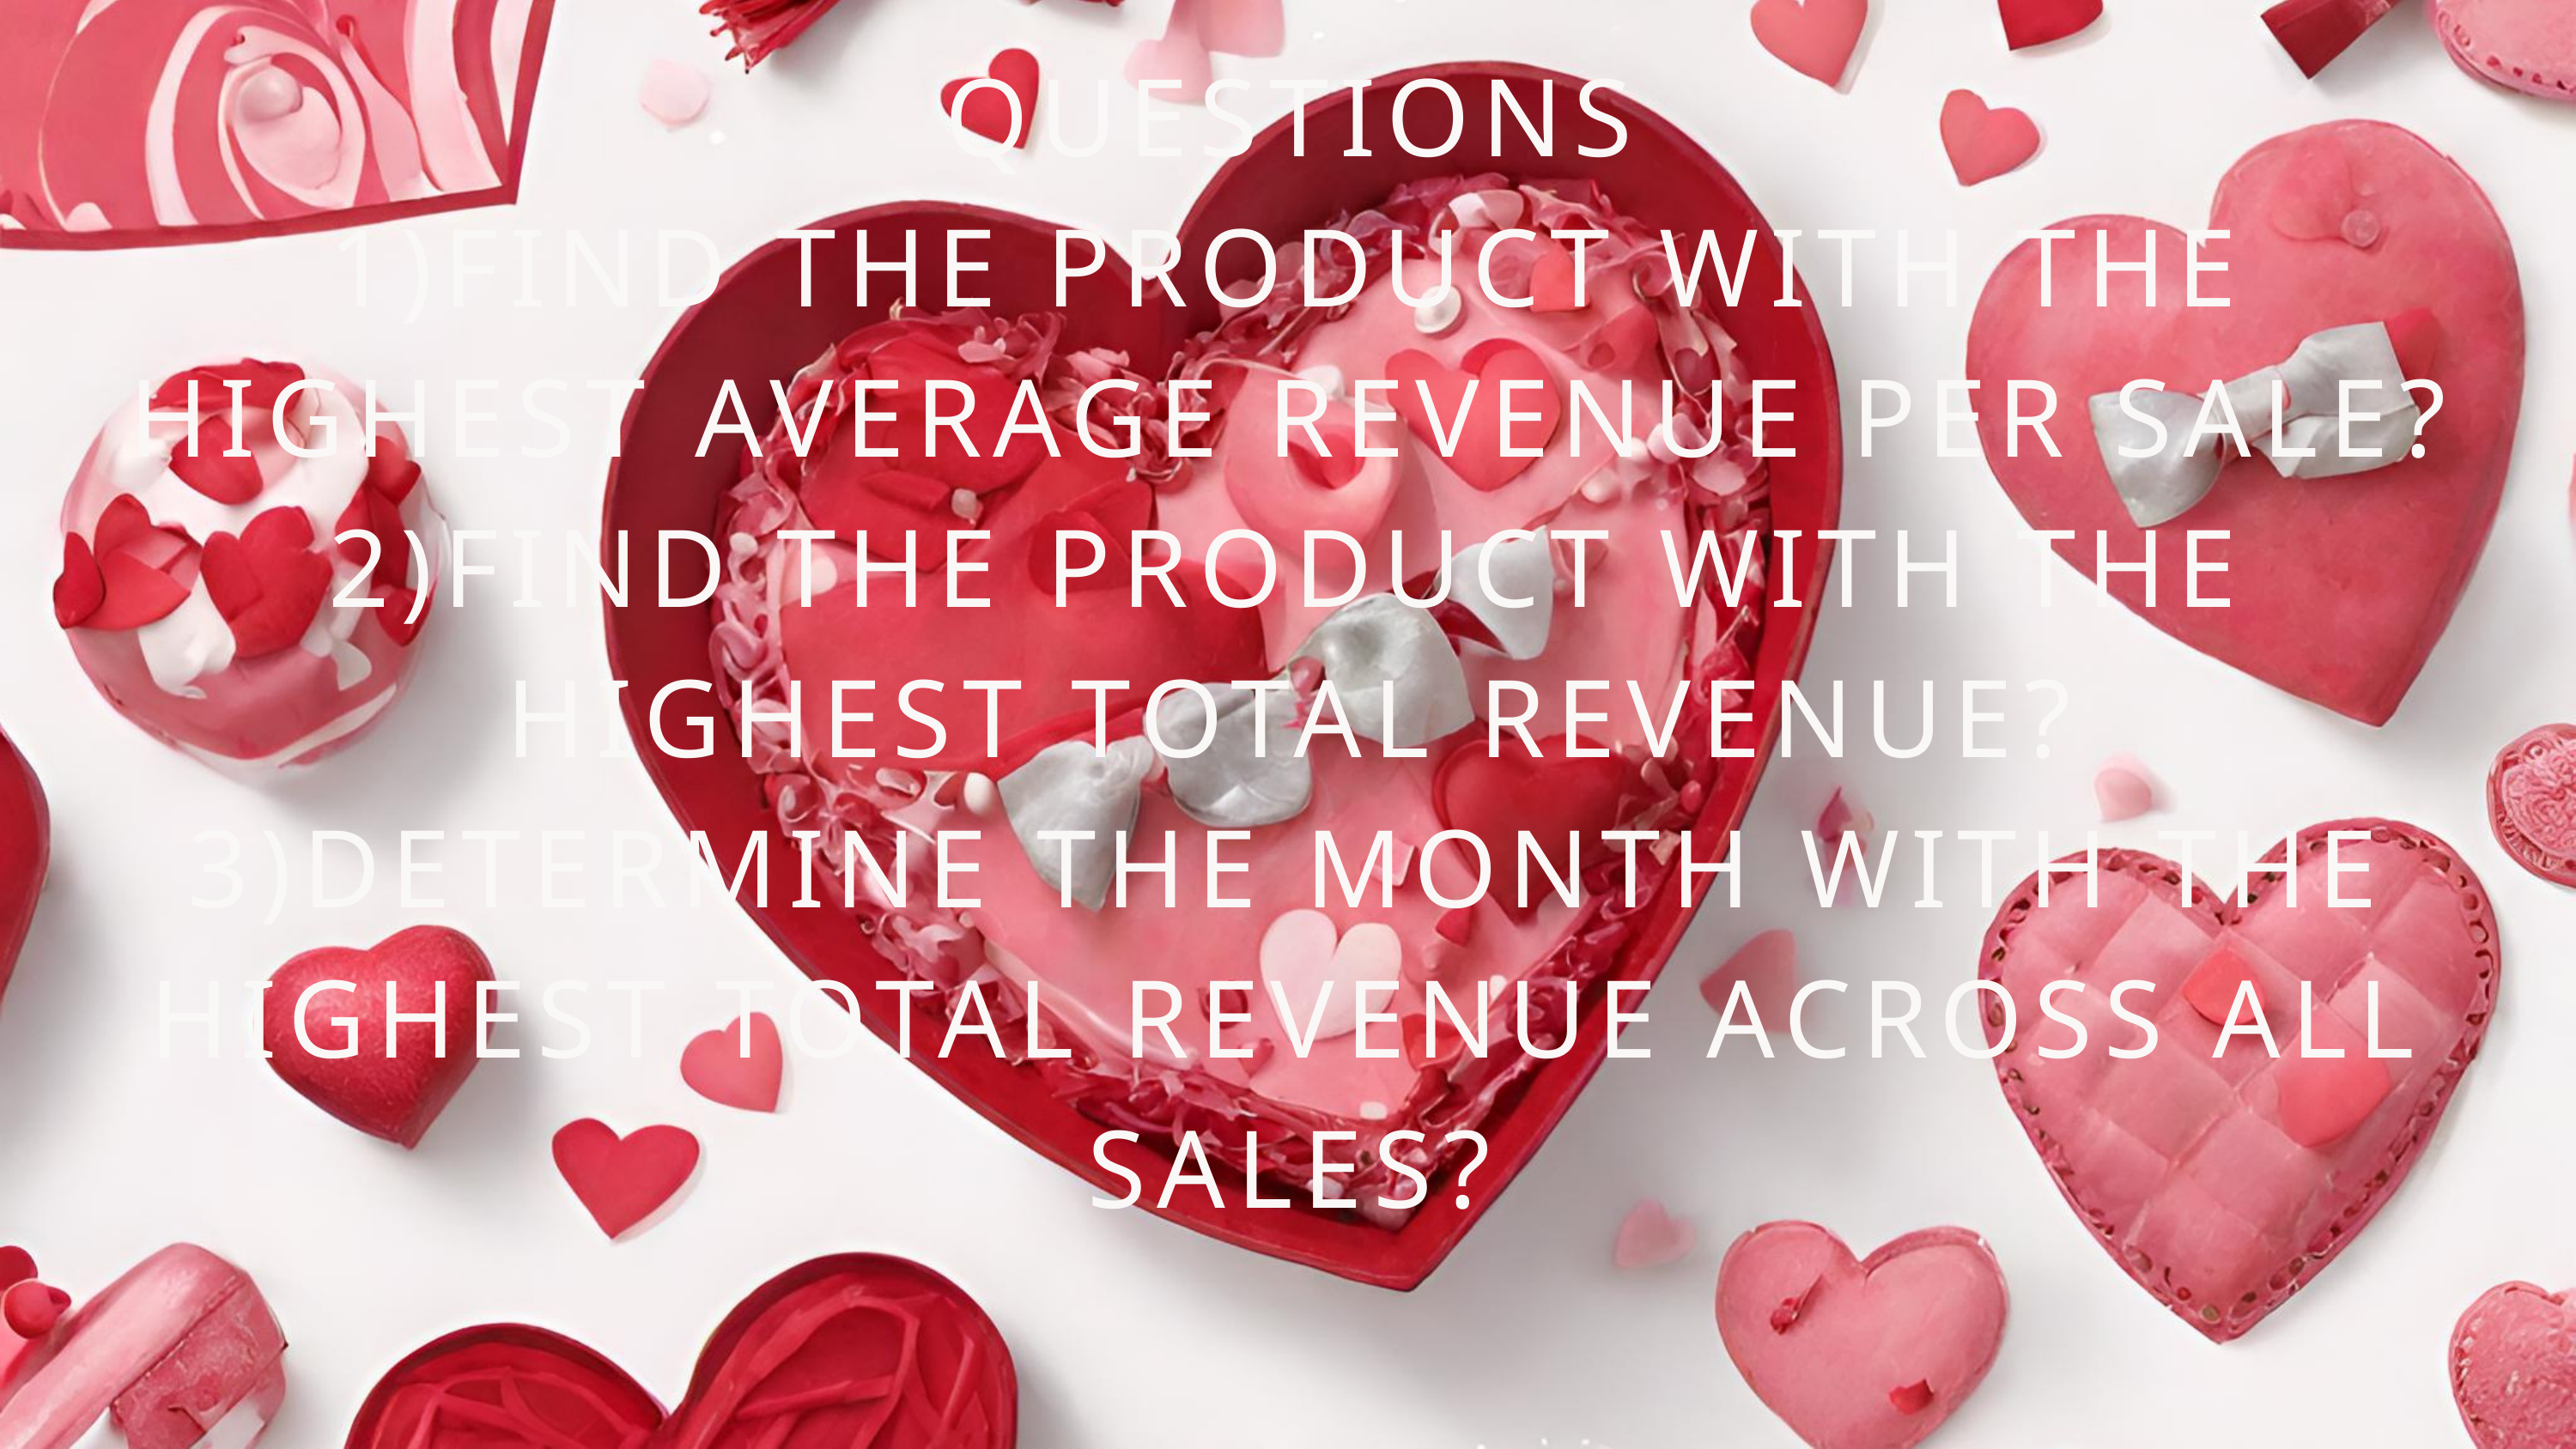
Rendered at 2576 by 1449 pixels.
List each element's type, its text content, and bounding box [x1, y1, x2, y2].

text_box QUESTIONS 1)FIND THE PRODUCT WITH THE HIGHEST AVERAGE REVENUE PER SALE? 2)FIND THE PRODUCT WITH THE HIGHEST TOTAL REVENUE? 3)DETERMINE THE MONTH WITH THE HIGHEST TOTAL REVENUE ACROSS ALL SALES? [89, 27, 2489, 1230]
text_box [0, 0, 2576, 1449]
